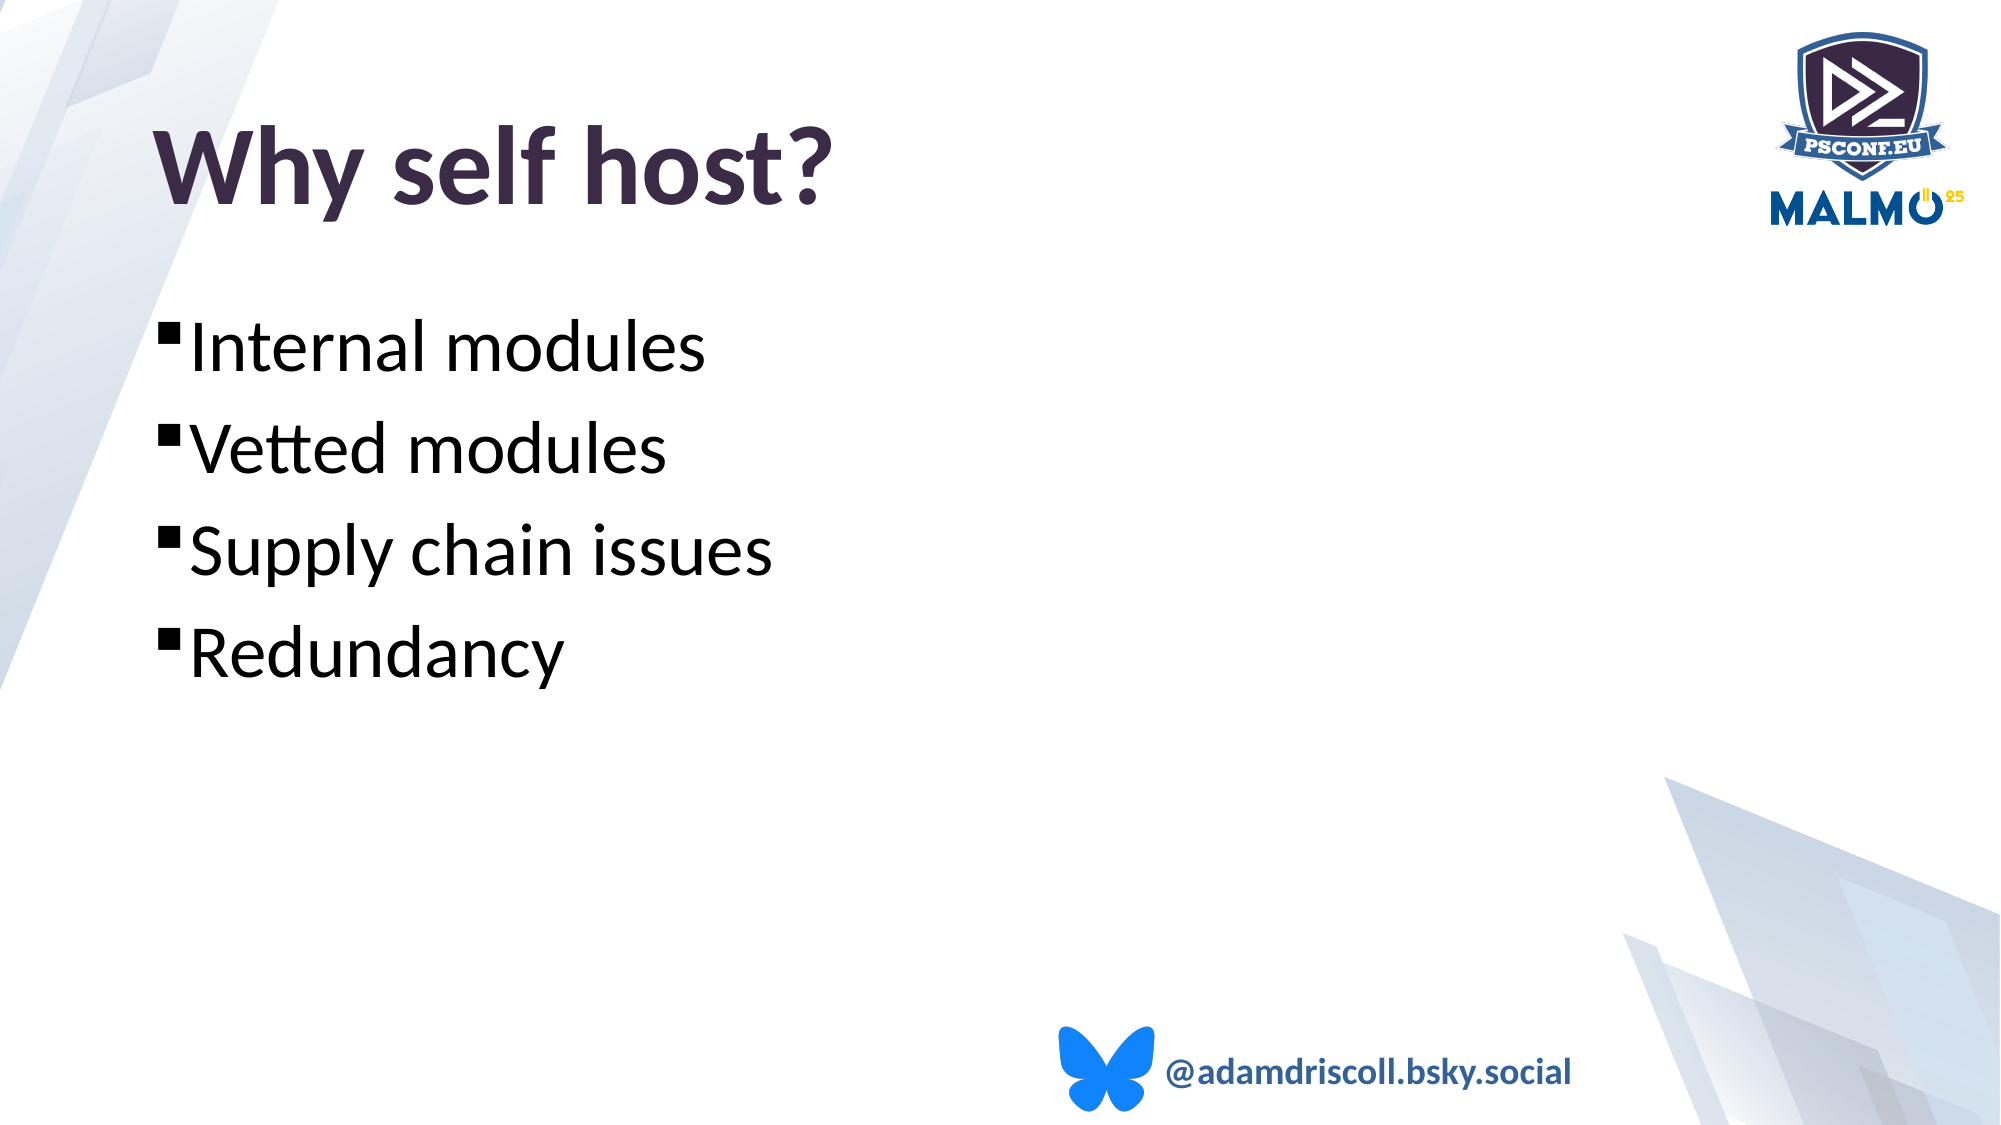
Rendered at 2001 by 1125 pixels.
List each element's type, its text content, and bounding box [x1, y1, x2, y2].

list Internal modules Vetted modules Supply chain issues Redundancy [137, 299, 1863, 1014]
title Why self host? [137, 59, 1735, 278]
picture [0, 0, 2000, 1125]
